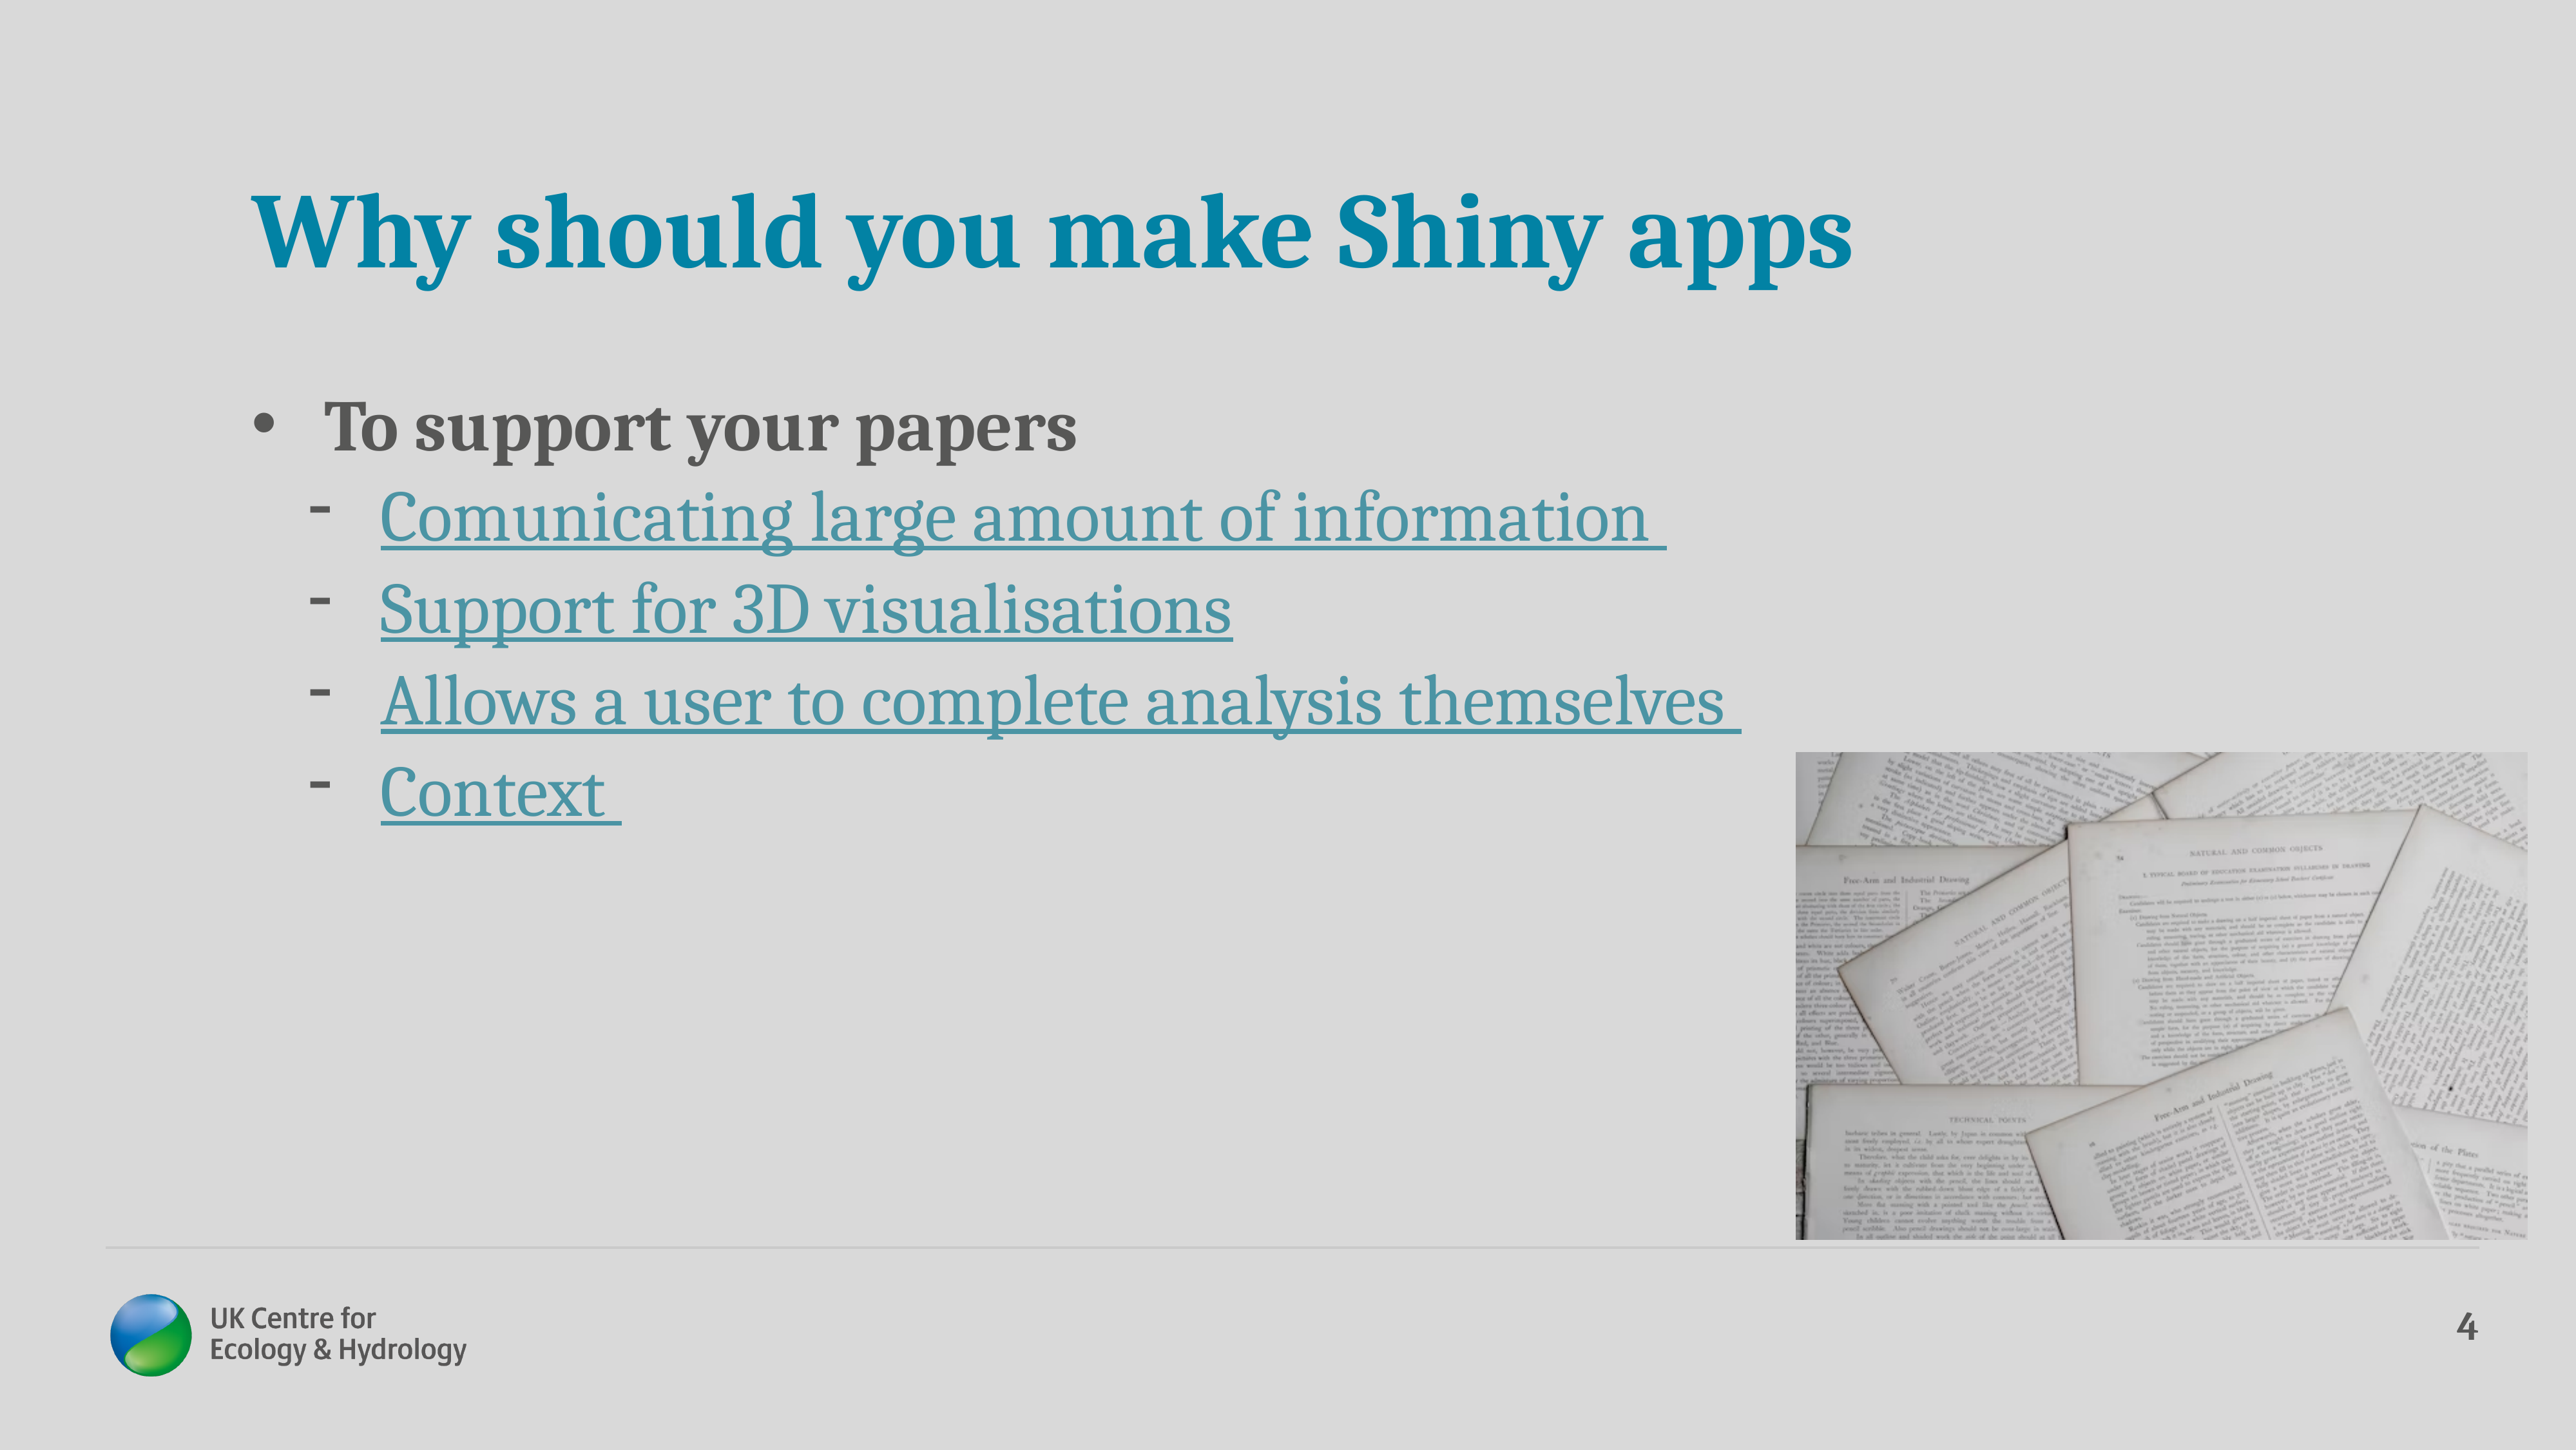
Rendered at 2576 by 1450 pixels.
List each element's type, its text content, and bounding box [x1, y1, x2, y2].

title Why should you make Shiny apps [251, 153, 2479, 314]
slide_number 4 [2410, 1292, 2479, 1356]
picture [1796, 752, 2528, 1240]
picture [84, 1264, 466, 1377]
list To support your papers Comunicating large amount of information Support for 3D visualisations Allows a user to complete analysis themselves Context [251, 384, 2479, 1188]
